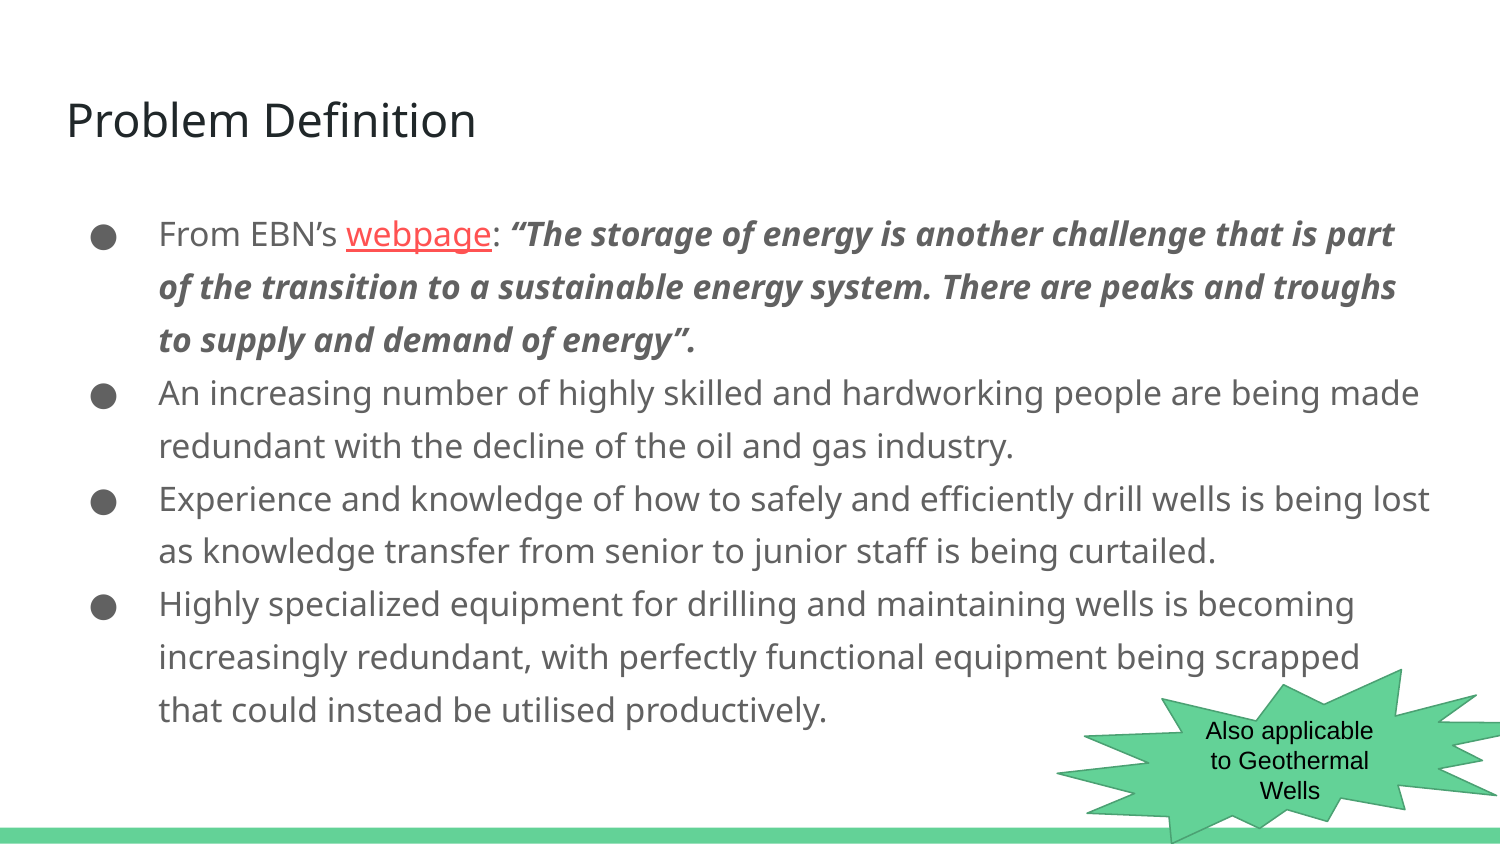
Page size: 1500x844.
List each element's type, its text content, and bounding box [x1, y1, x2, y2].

text_box Also applicable to Geothermal Wells [1057, 669, 1500, 844]
text_box Problem Definition [51, 72, 1449, 167]
text_box From EBN’s webpage: “The storage of energy is another challenge that is part of the transition to a sustainable energy system. There are peaks and troughs to supply and demand of energy”. An increasing number of highly skilled and hardworking people are being made redundant with the decline of the oil and gas industry. Experience and knowledge of how to safely and efficiently drill wells is being lost as knowledge transfer from senior to junior staff is being curtailed. Highly specialized equipment for drilling and maintaining wells is becoming increasingly redundant, with perfectly functional equipment being scrapped that could instead be utilised productively. [51, 188, 1449, 750]
